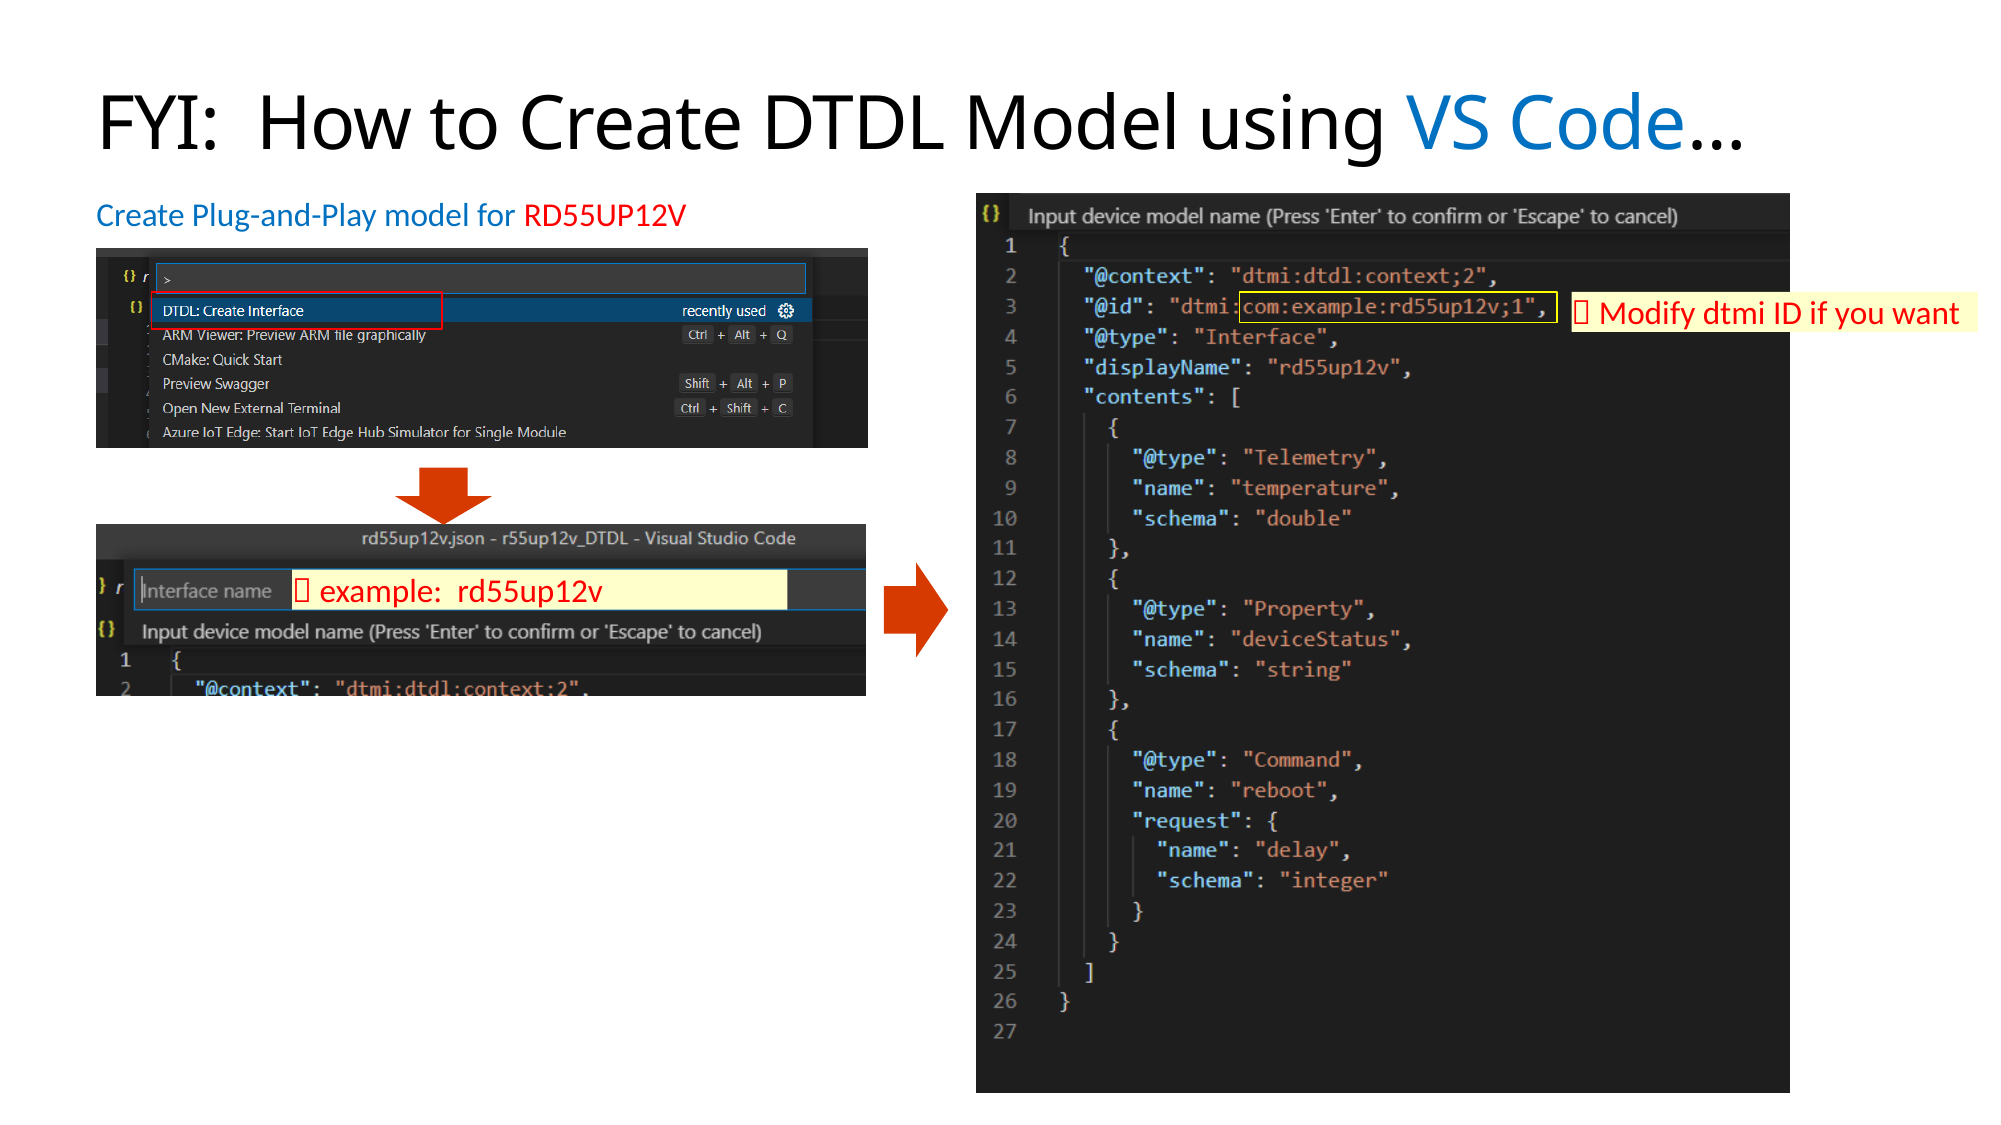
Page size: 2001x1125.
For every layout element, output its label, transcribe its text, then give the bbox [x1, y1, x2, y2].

text_box [394, 466, 493, 524]
text_box  Modify dtmi ID if you want [1790, 291, 1978, 332]
text_box [883, 561, 949, 659]
title FYI: How to Create DTDL Model using VS Code… [96, 75, 1904, 166]
text_box Create Plug-and-Play model for RD55UP12V [96, 193, 975, 234]
picture [96, 524, 866, 696]
picture [975, 193, 1790, 1093]
picture [96, 247, 868, 448]
